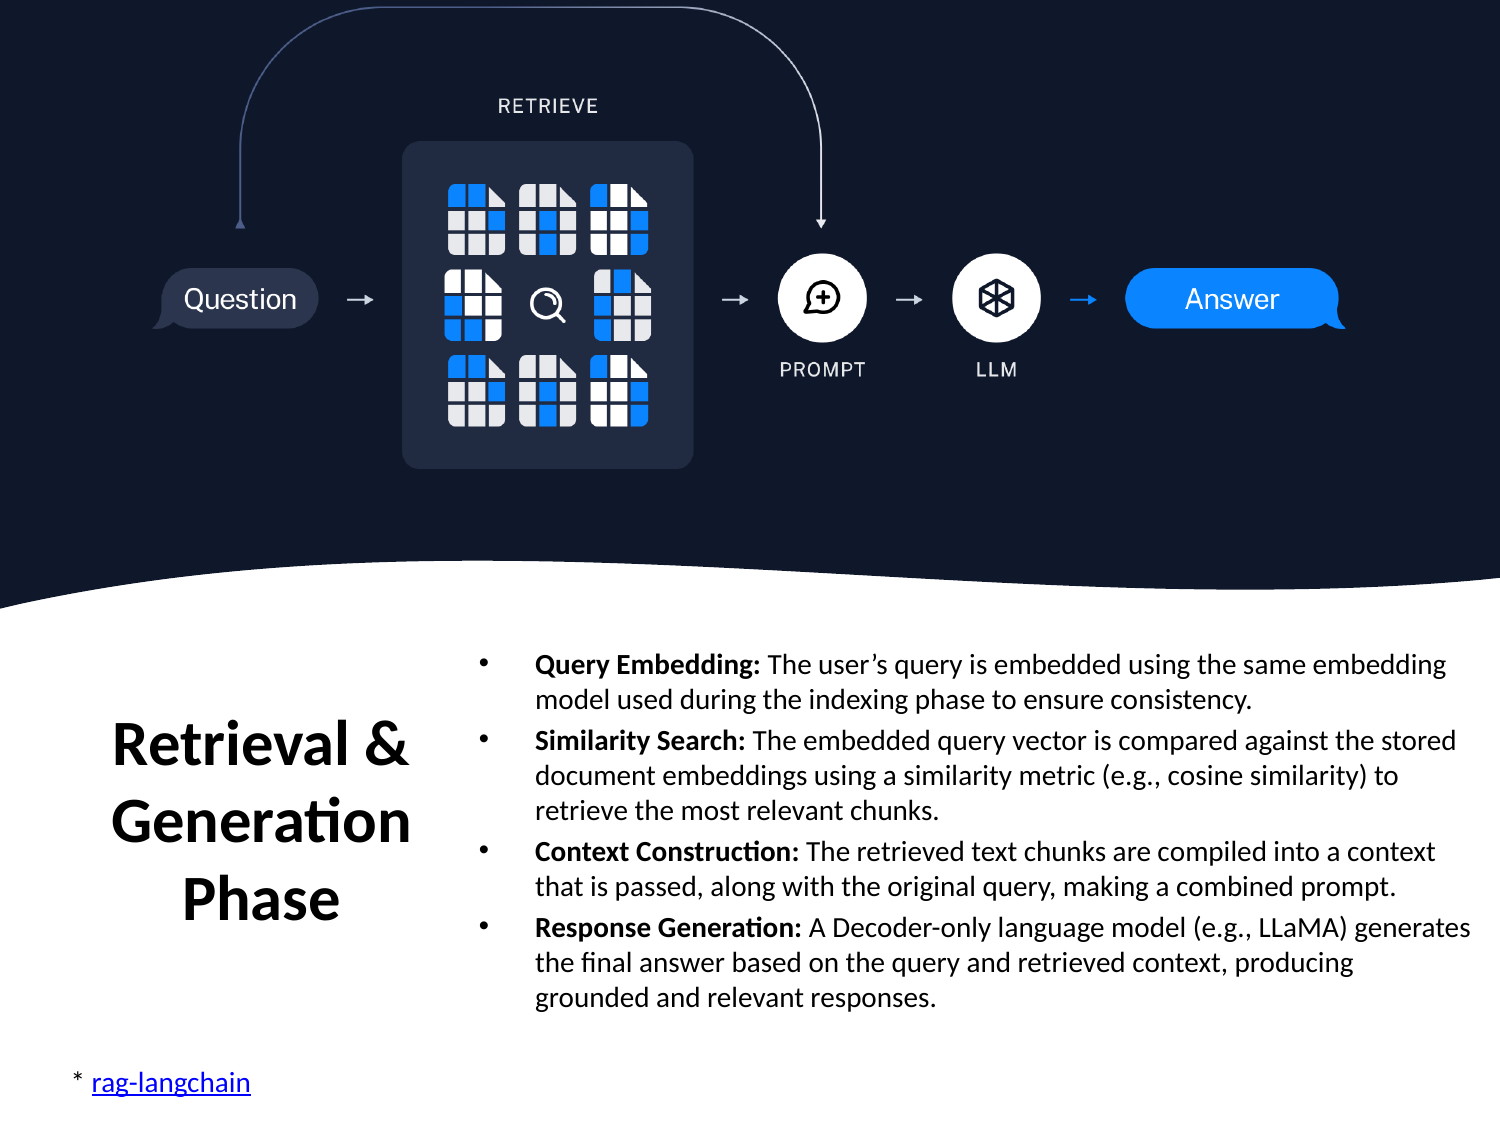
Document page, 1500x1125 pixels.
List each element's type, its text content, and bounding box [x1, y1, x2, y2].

picture [0, 0, 1500, 609]
title Retrieval & Generation Phase [59, 617, 463, 1018]
text_box * rag-langchain [55, 1055, 1446, 1106]
list Query Embedding: The user’s query is embedded using the same embedding model used during the indexing phase to ensure consistency. Similarity Search: The embedded query vector is compared against the stored document embeddings using a similarity metric (e.g., cosine similarity) to retrieve the most relevant chunks. Context Construction: The retrieved text chunks are compiled into a context that is passed, along with the original query, making a combined prompt. Response Generation: A Decoder-only language model (e.g., LLaMA) generates the final answer based on the query and retrieved context, producing grounded and relevant responses. [463, 617, 1487, 1081]
